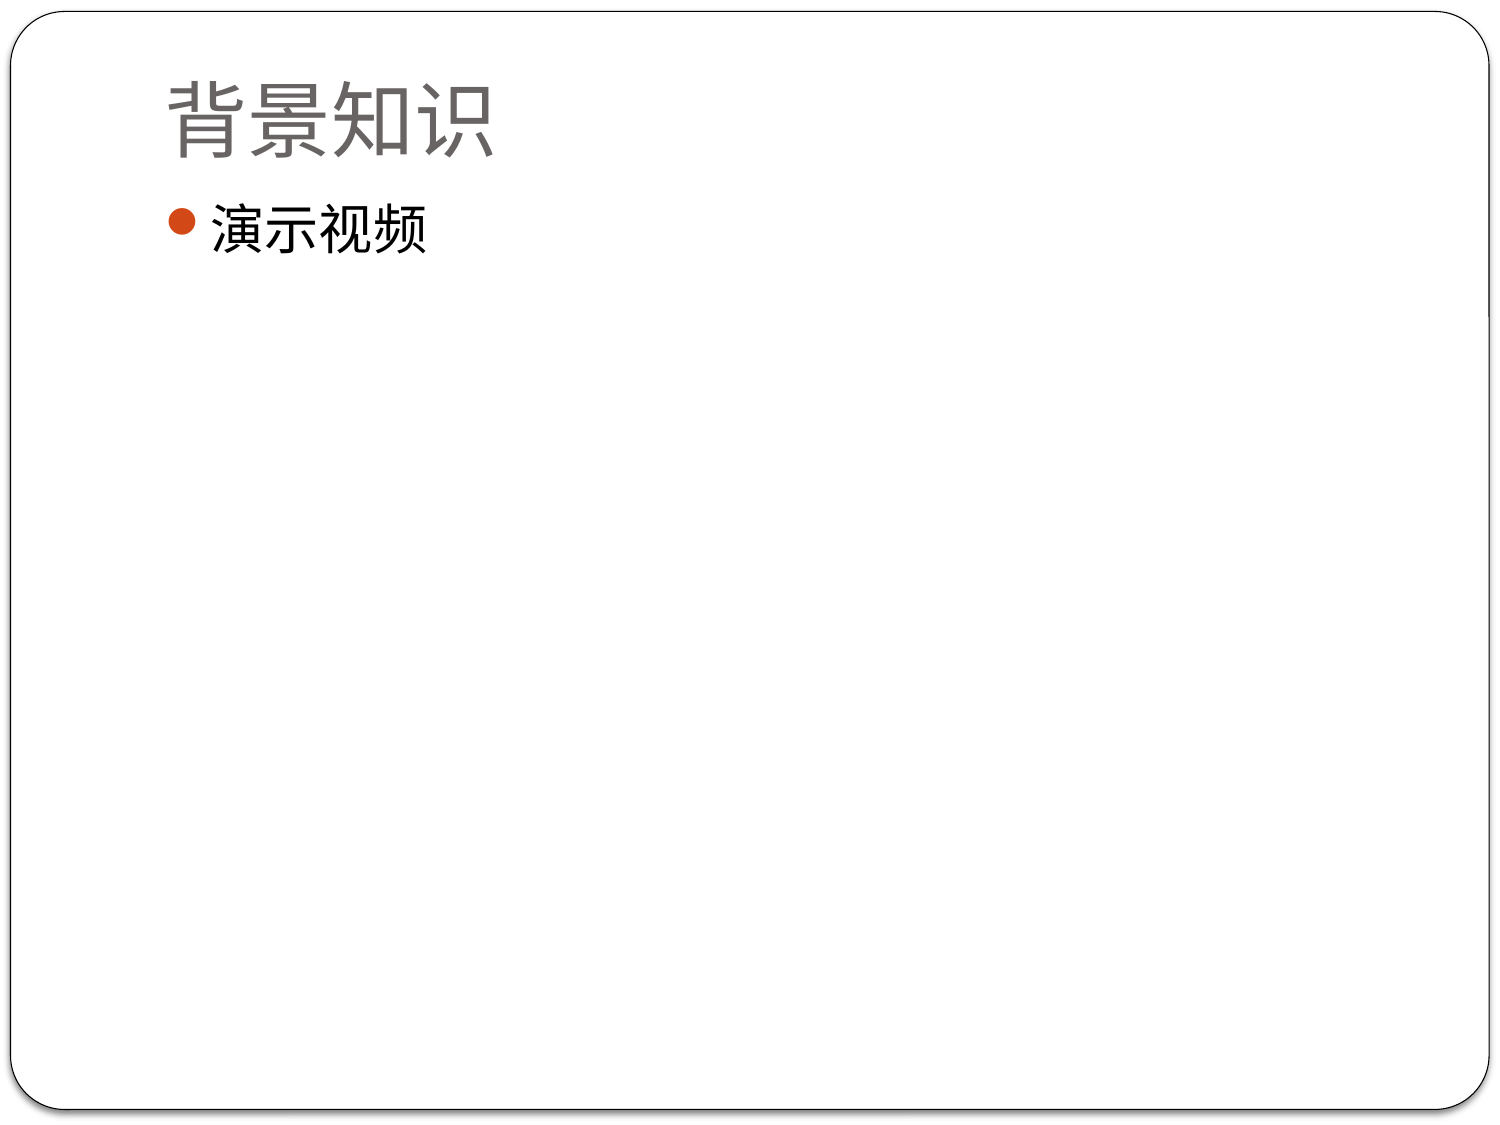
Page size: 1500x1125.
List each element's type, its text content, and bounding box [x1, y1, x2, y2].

list 演示视频 [150, 187, 1425, 938]
title 背景知识 [150, 0, 1425, 183]
